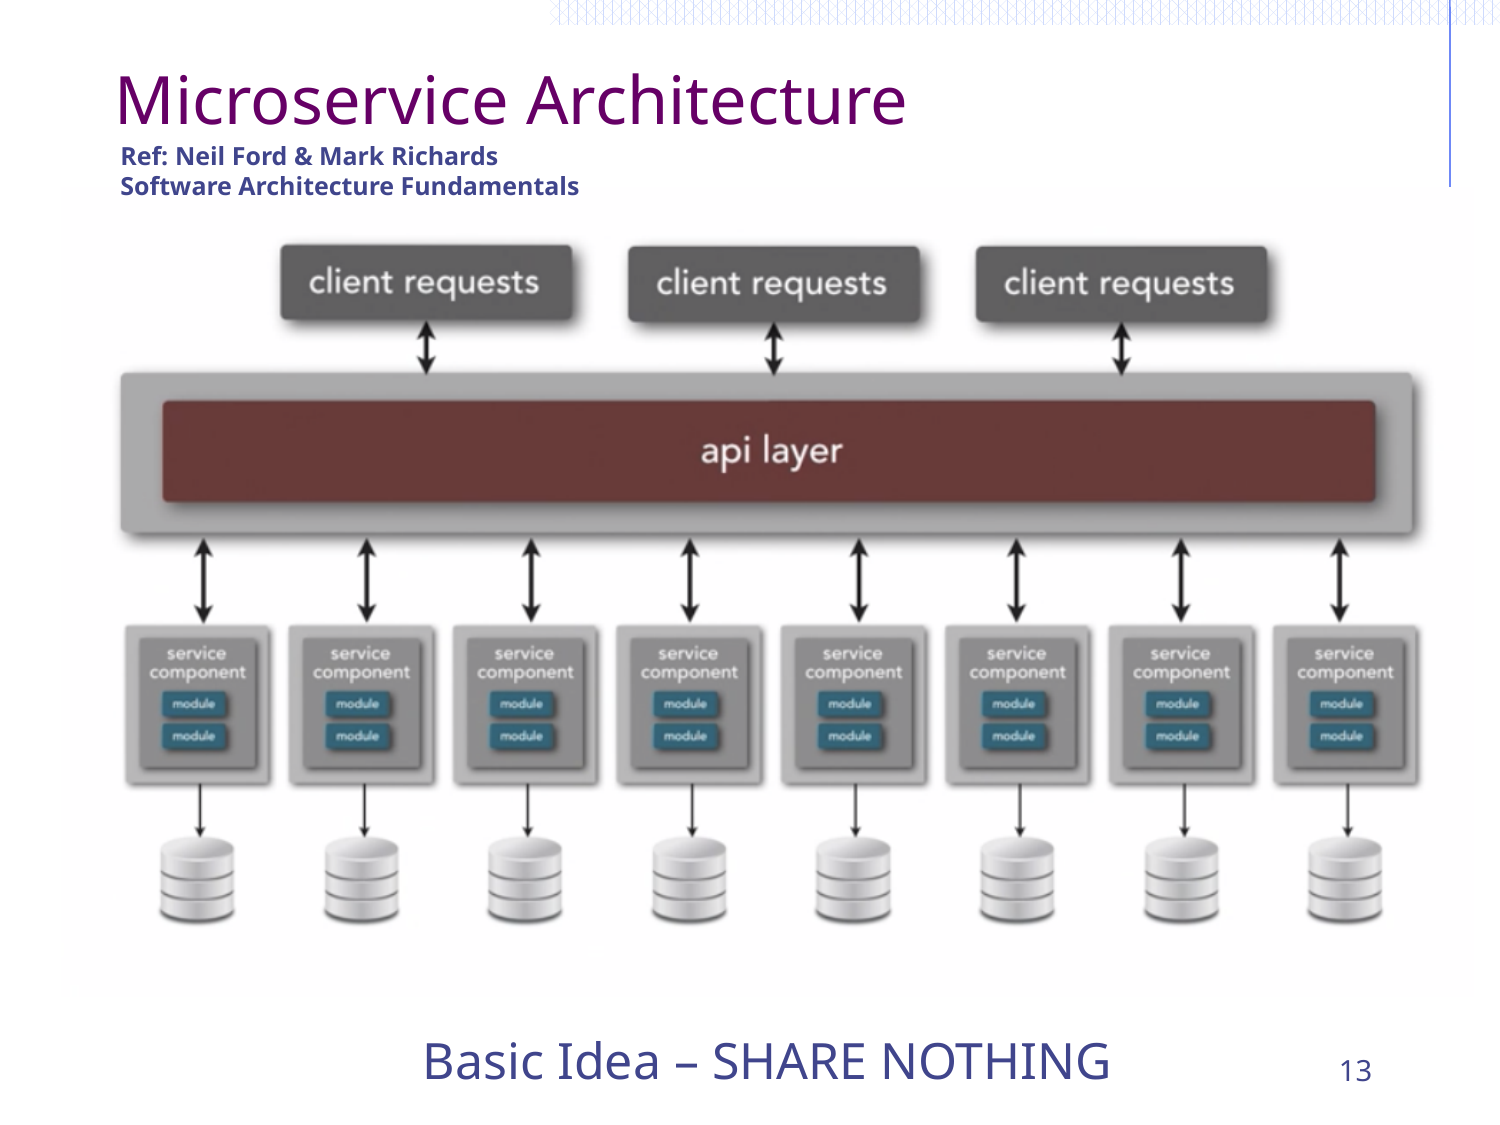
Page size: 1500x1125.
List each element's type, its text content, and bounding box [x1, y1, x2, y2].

title Microservice Architecture [99, 50, 1375, 185]
slide_number 13 [1074, 1025, 1388, 1100]
text_box Basic Idea – SHARE NOTHING [408, 1022, 1128, 1098]
picture [61, 187, 1475, 997]
text_box Ref: Neil Ford & Mark Richards Software Architecture Fundamentals [105, 133, 596, 185]
